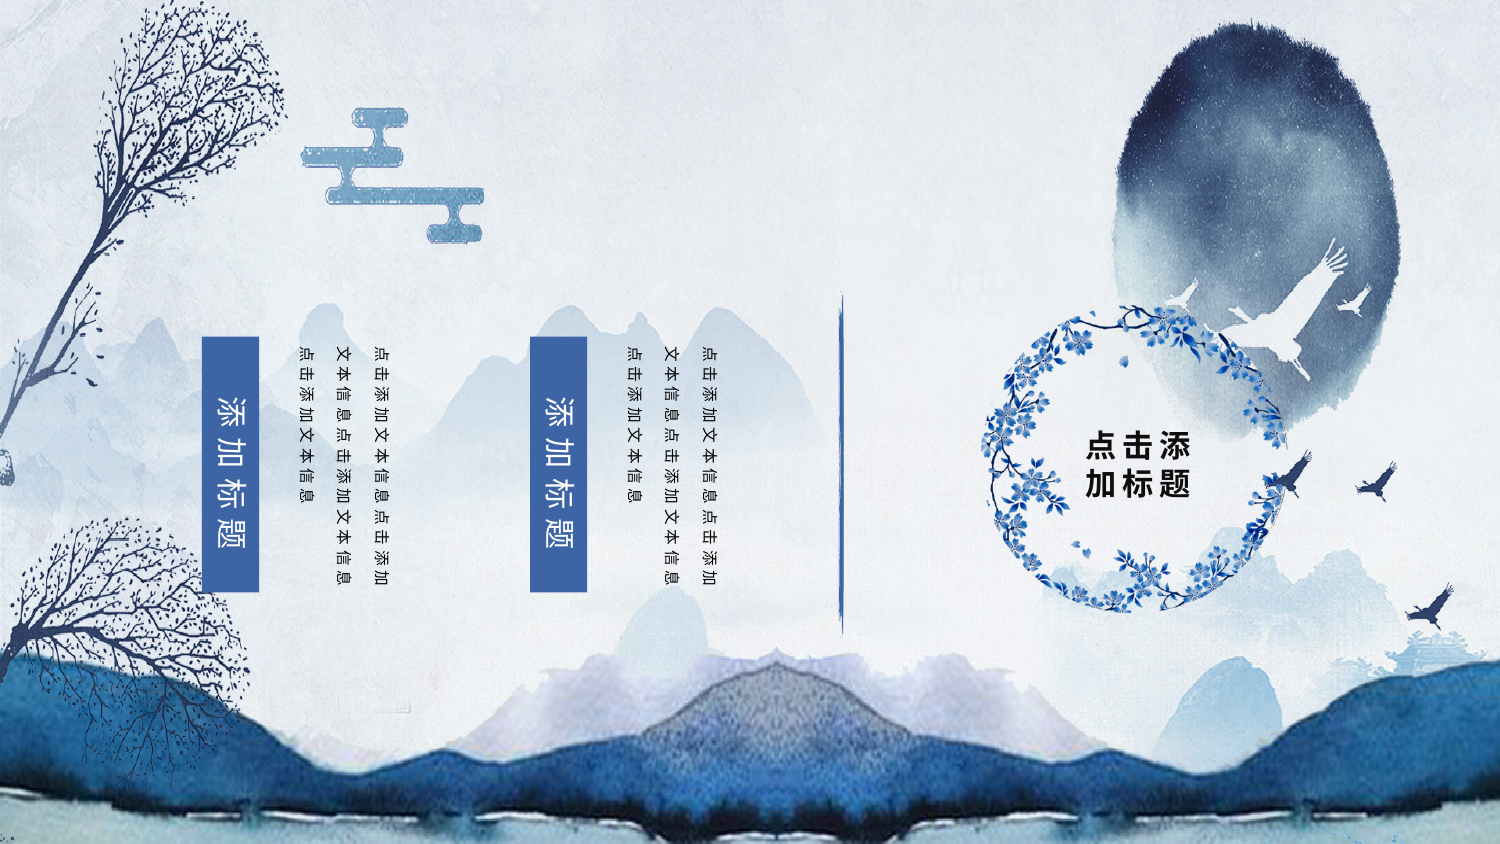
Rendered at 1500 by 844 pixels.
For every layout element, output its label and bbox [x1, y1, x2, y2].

text_box [956, 286, 1317, 638]
text_box [190, 331, 418, 626]
picture [0, 0, 1500, 844]
text_box [519, 331, 747, 626]
text_box [834, 291, 844, 638]
